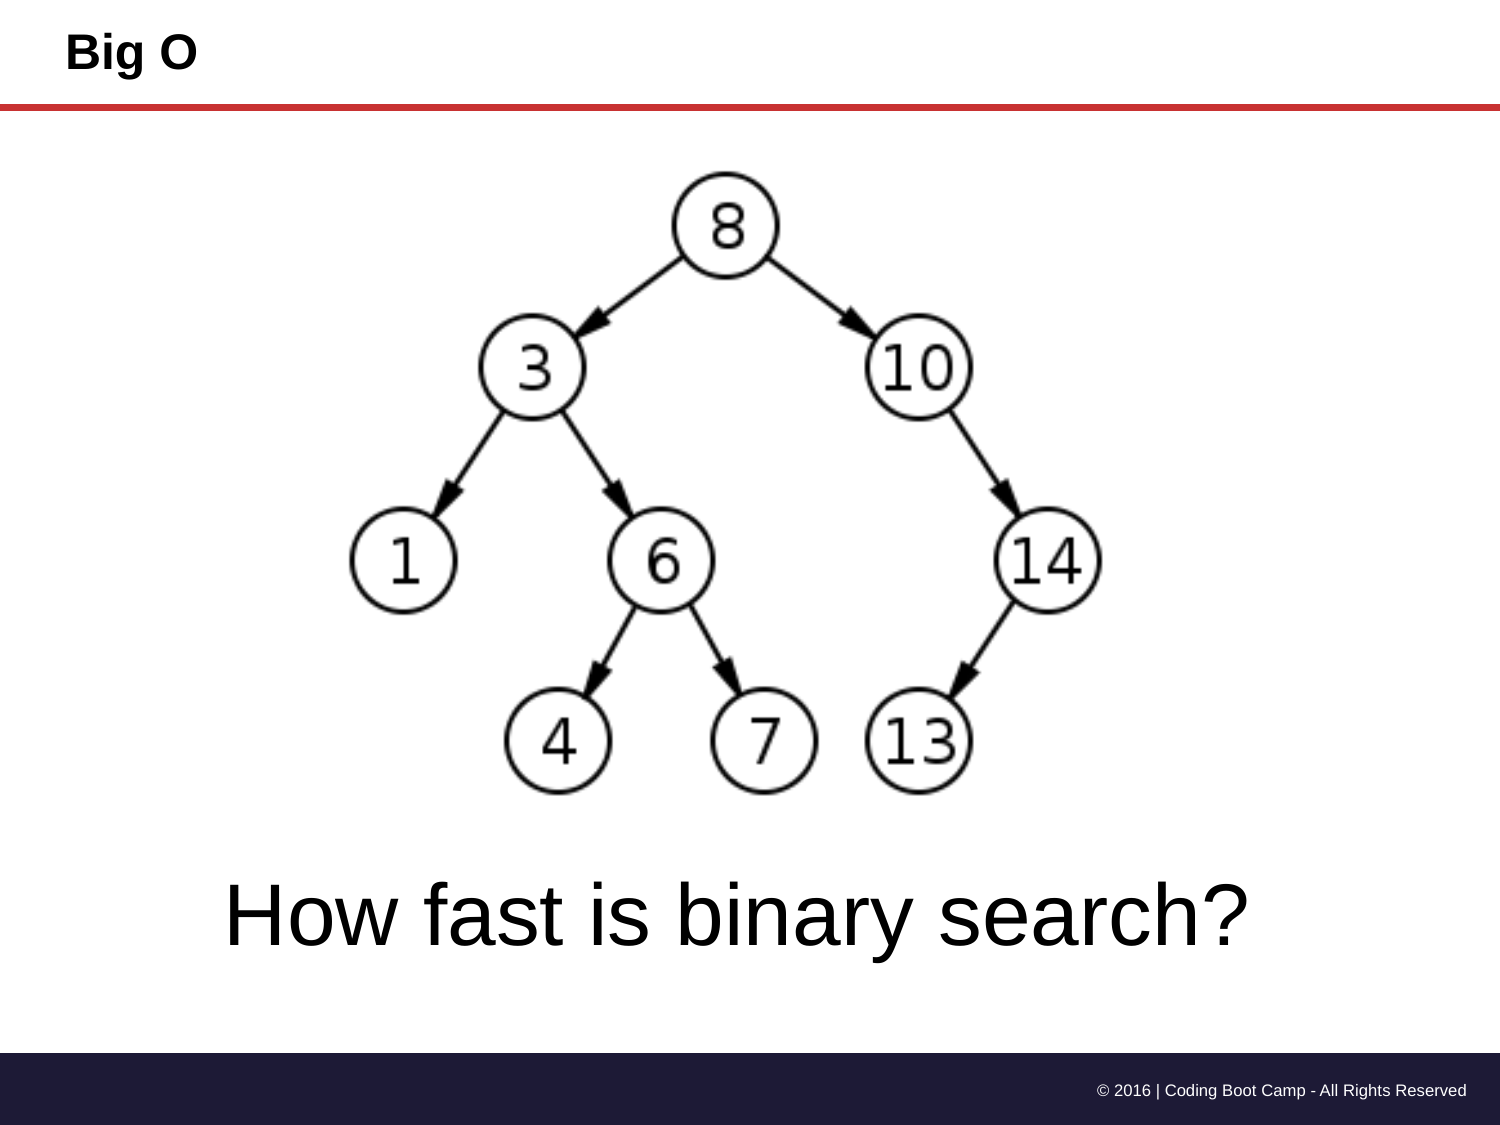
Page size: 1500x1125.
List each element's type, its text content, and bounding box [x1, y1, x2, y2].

picture [340, 162, 1113, 806]
text_box How fast is binary search? [24, 850, 1450, 971]
title Big O [50, 0, 1425, 108]
